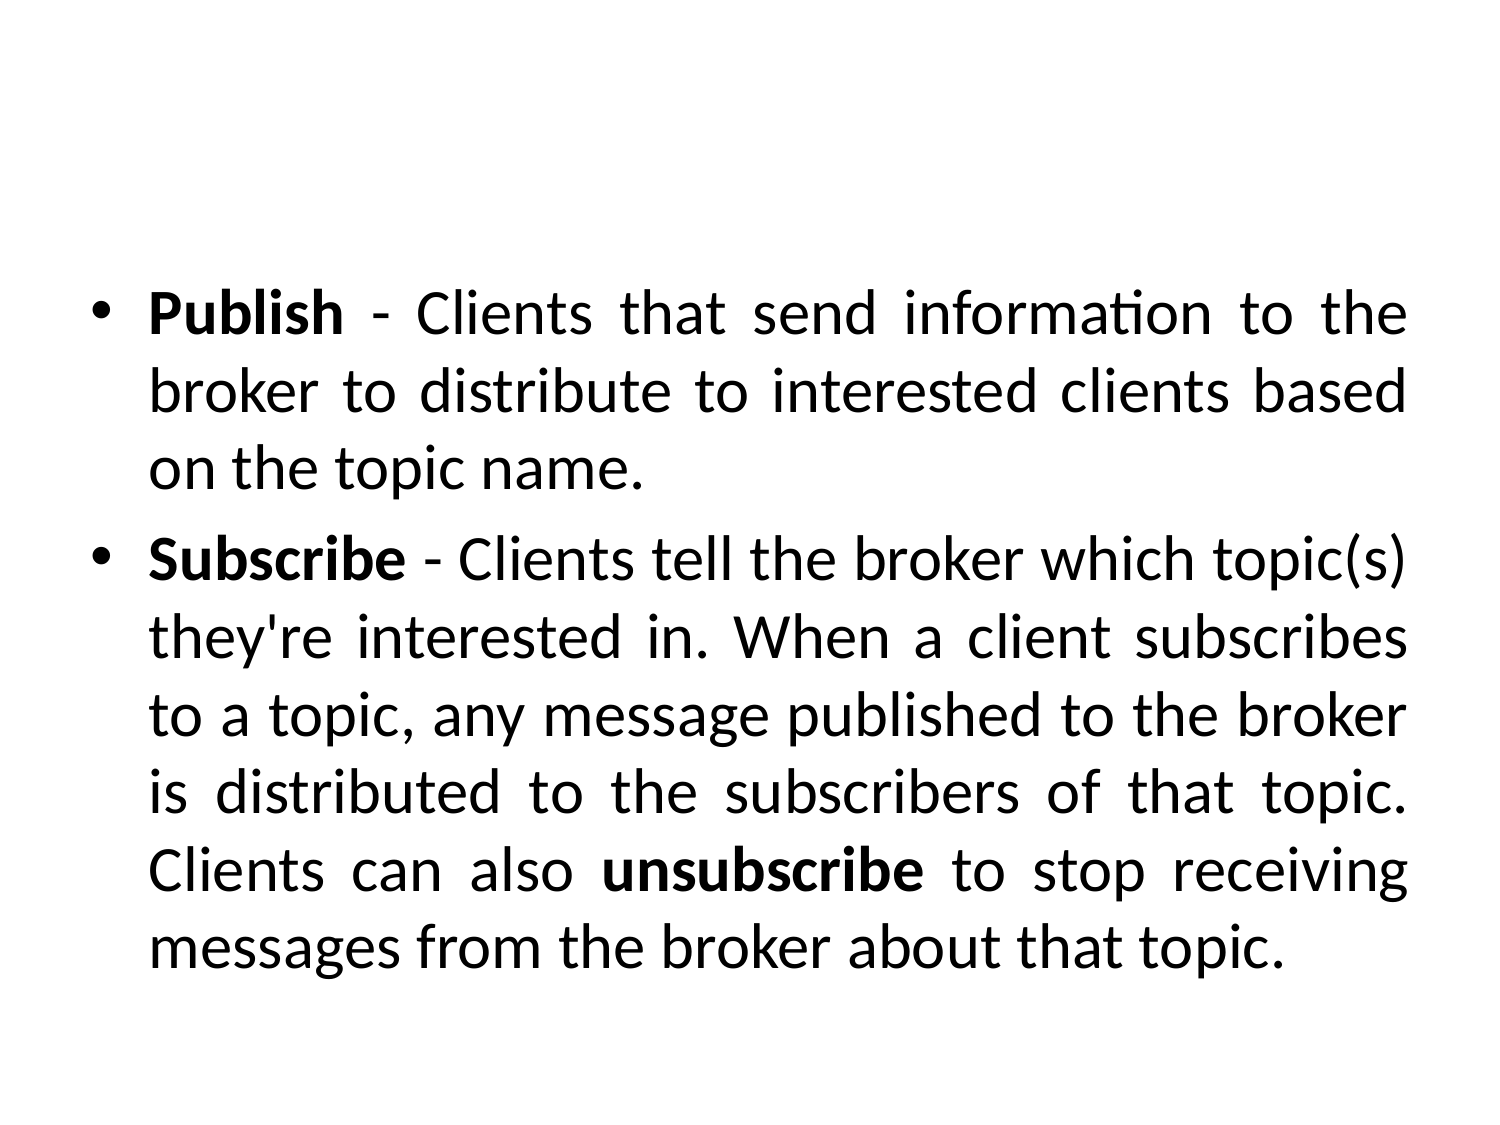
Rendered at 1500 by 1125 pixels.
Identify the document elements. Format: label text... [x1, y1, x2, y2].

list Publish - Clients that send information to the broker to distribute to interested clients based on the topic name. Subscribe - Clients tell the broker which topic(s) they're interested in. When a client subscribes to a topic, any message published to the broker is distributed to the subscribers of that topic. Clients can also unsubscribe to stop receiving messages from the broker about that topic. [75, 262, 1425, 1005]
